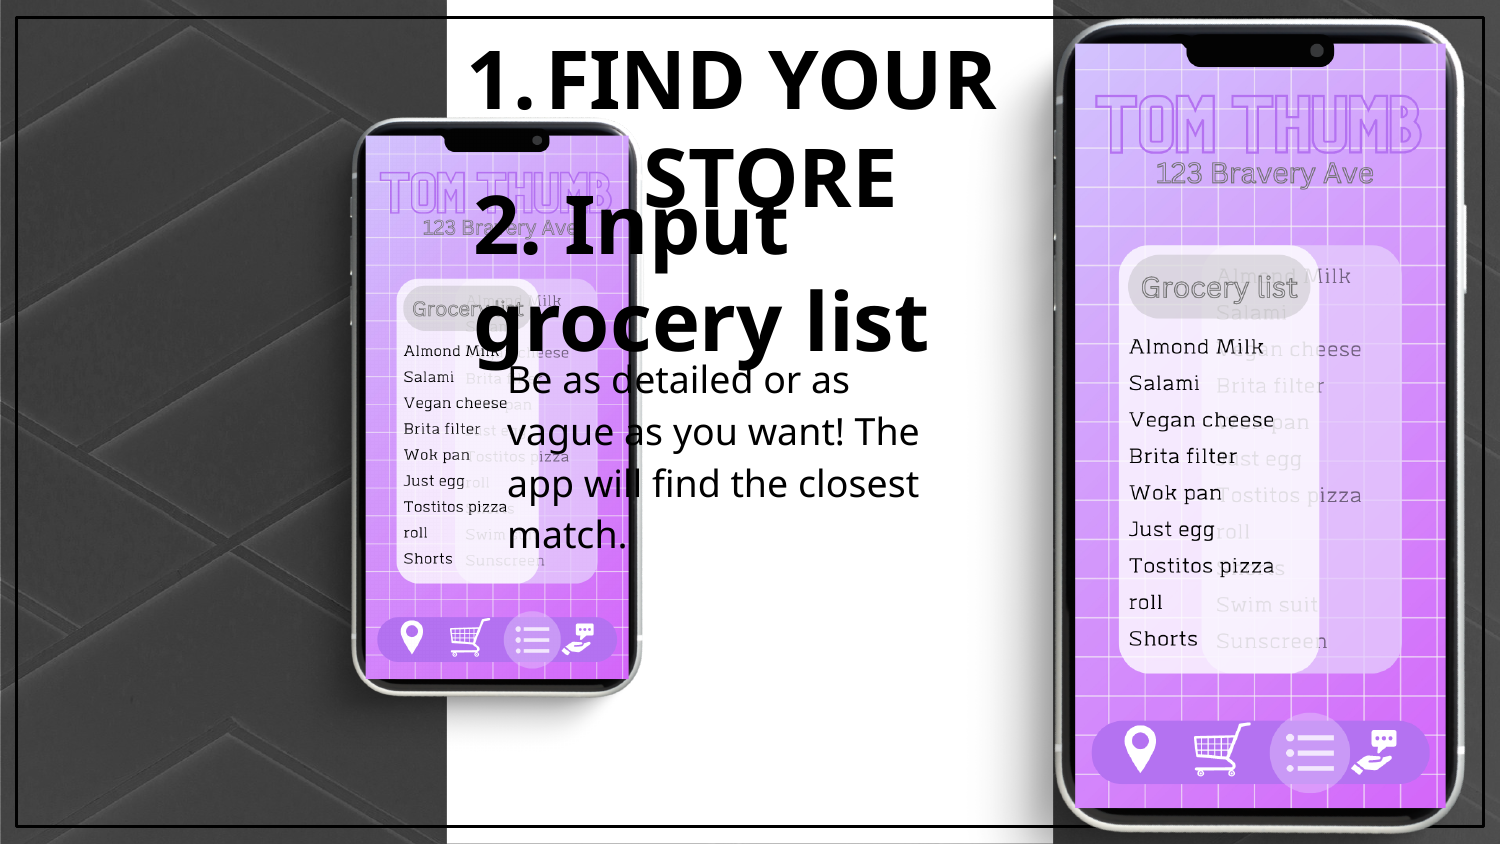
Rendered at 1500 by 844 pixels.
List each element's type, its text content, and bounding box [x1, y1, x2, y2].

title 2. Input grocery list [734, 206, 912, 334]
picture [917, 0, 1500, 844]
title FIND YOUR STORE [734, 61, 912, 190]
picture [0, 0, 730, 844]
subtitle Be as detailed or as vague as you want! The app will find the closest match. [734, 334, 912, 413]
